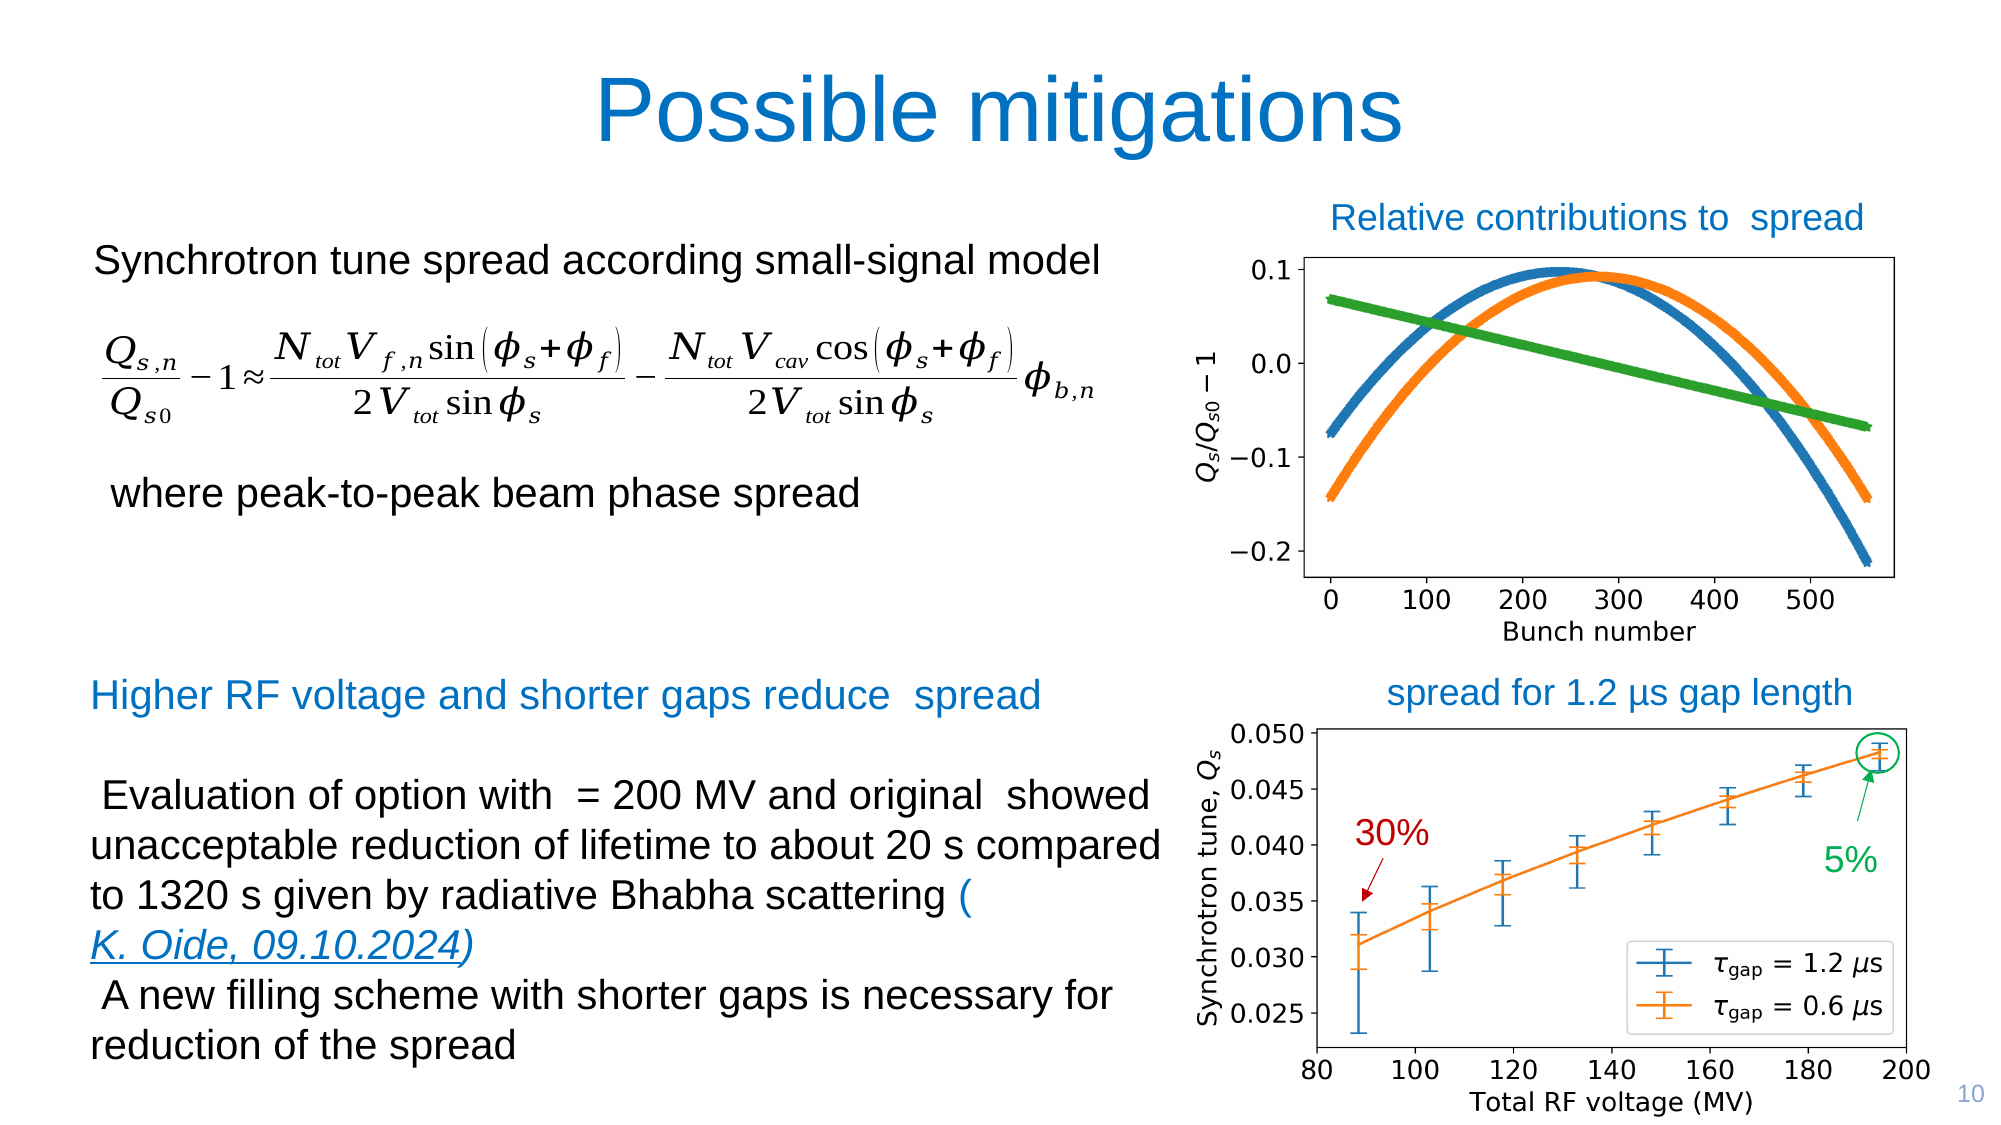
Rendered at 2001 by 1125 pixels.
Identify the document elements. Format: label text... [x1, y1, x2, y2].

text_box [1362, 858, 1384, 902]
slide_number 10 [1937, 1062, 2000, 1122]
picture [1190, 717, 1937, 1122]
text_box Synchrotron tune spread according small-signal model [78, 225, 1117, 290]
picture [1190, 250, 1901, 652]
title Possible mitigations [0, 3, 2000, 221]
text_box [1857, 769, 1872, 821]
